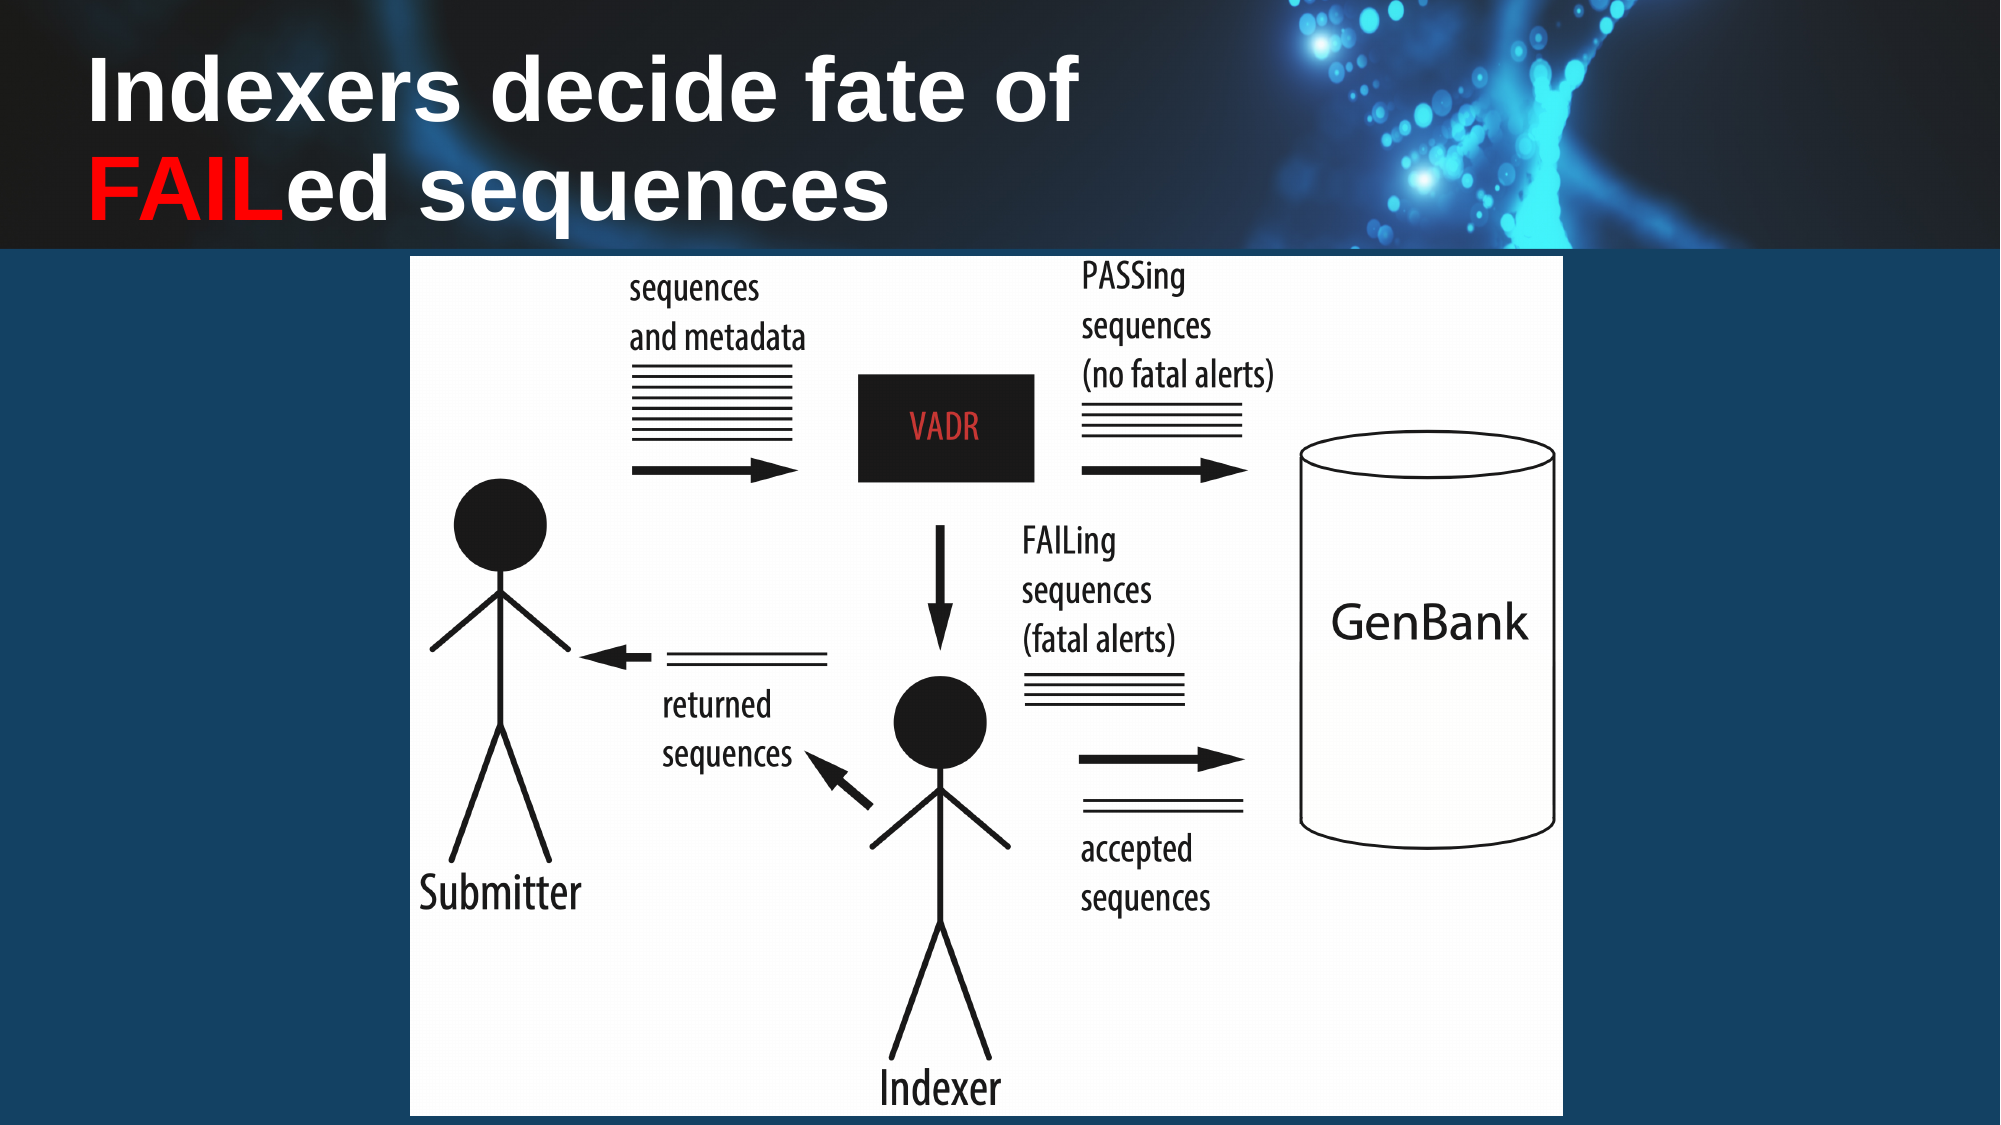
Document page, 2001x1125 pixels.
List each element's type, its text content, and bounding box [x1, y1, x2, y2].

picture [0, 0, 2000, 248]
picture [410, 256, 1563, 1116]
title Indexers decide fate of FAILed sequences [71, 64, 1369, 219]
